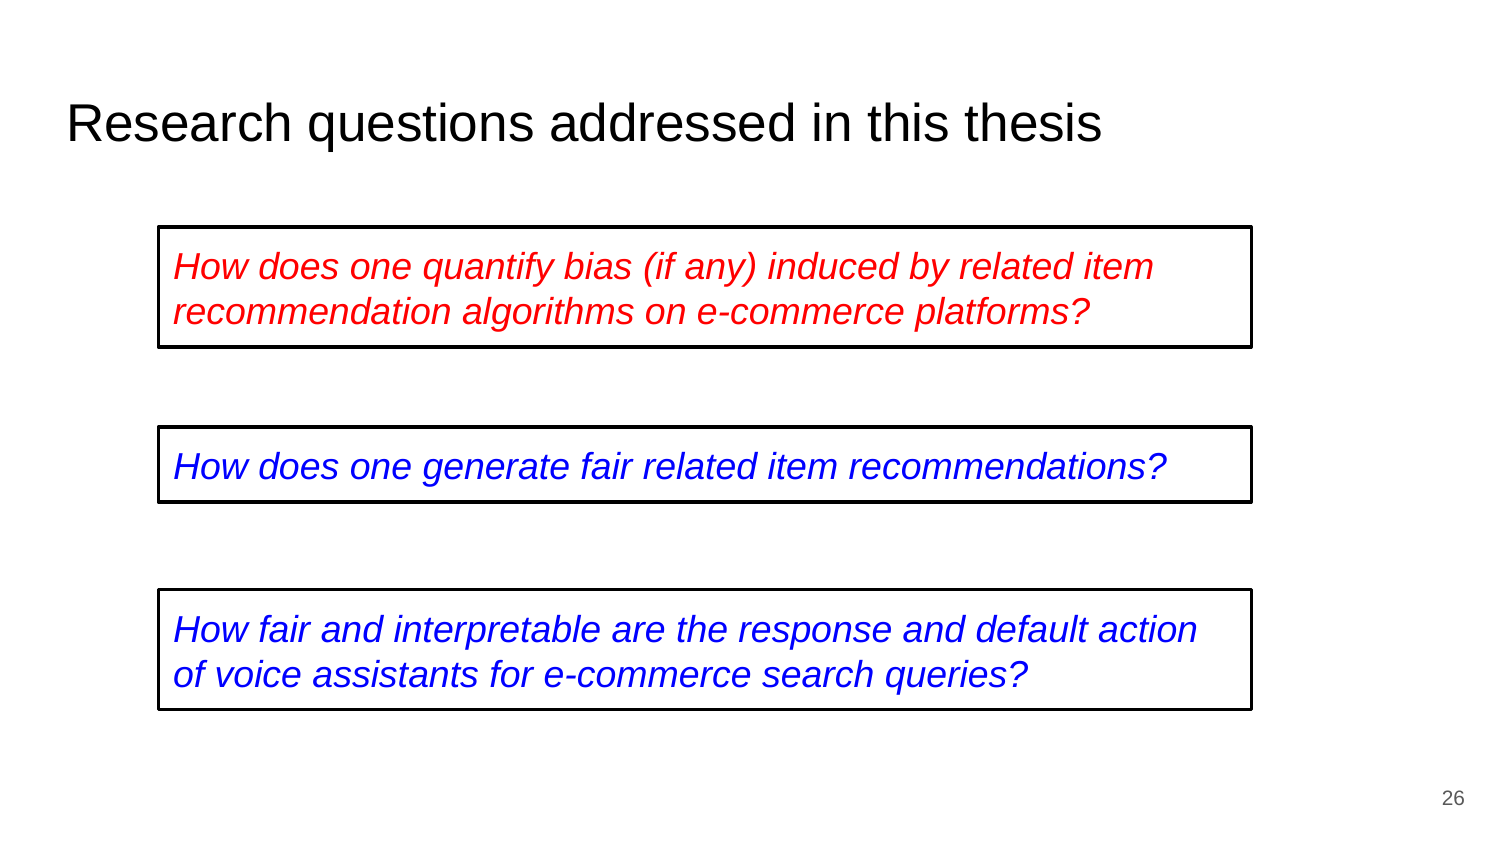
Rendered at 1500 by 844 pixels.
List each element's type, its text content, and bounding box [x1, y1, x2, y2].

title Research questions addressed in this thesis [51, 72, 1449, 167]
slide_number ‹#› [1389, 764, 1480, 830]
text_box How does one generate fair related item recommendations? [158, 427, 1252, 502]
text_box How does one quantify bias (if any) induced by related item recommendation algorithms on e-commerce platforms? [158, 227, 1252, 347]
text_box How fair and interpretable are the response and default action of voice assistants for e-commerce search queries? [158, 589, 1252, 710]
